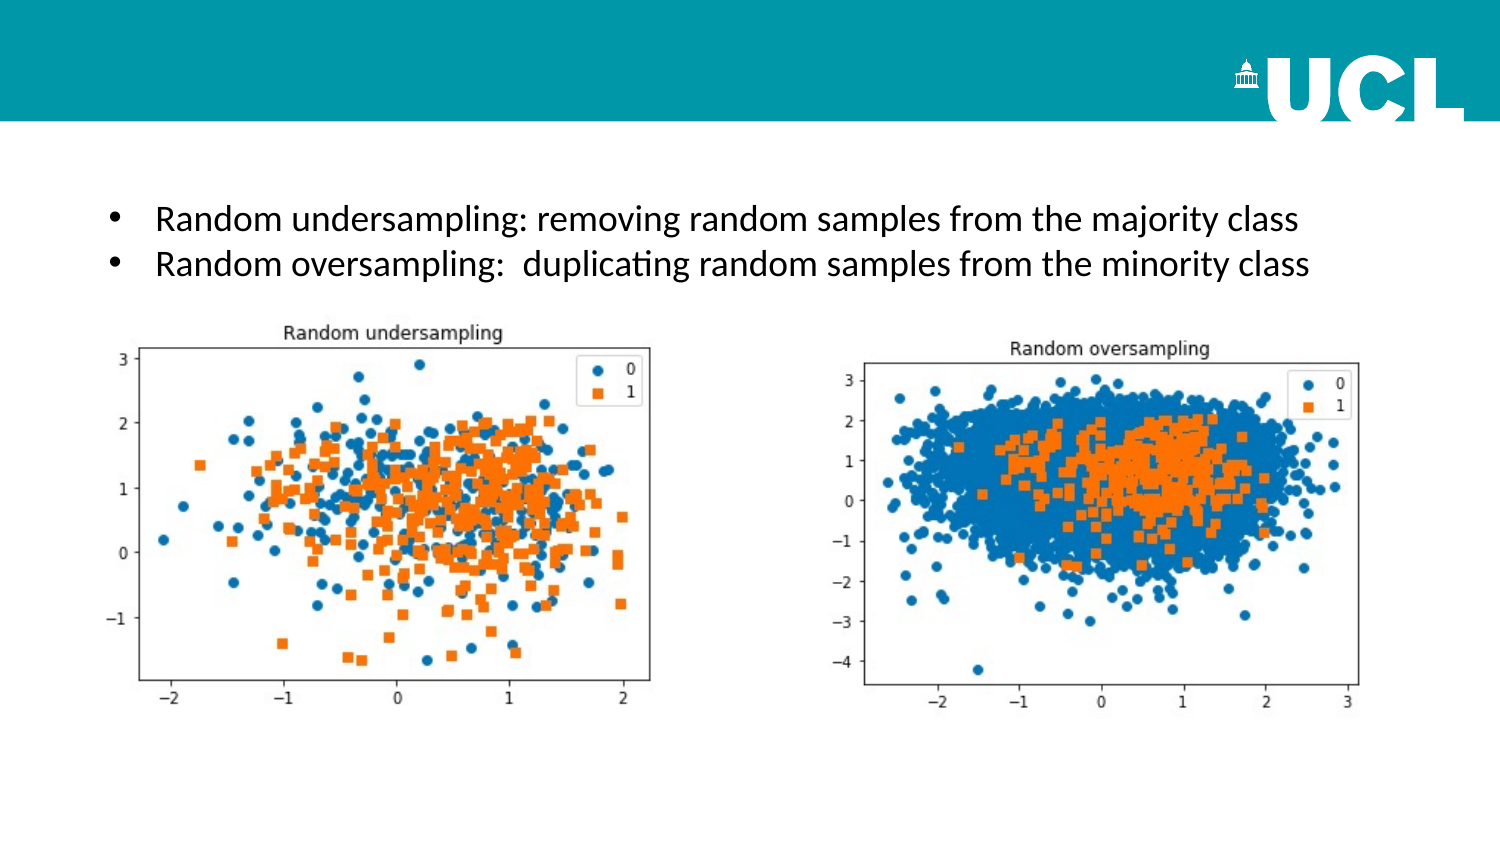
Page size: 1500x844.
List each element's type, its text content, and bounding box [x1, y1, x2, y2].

text_box Random undersampling: removing random samples from the majority class Random oversampling: duplicating random samples from the minority class [93, 186, 1407, 292]
picture [1234, 58, 1259, 88]
picture [805, 317, 1395, 727]
picture [93, 314, 695, 724]
